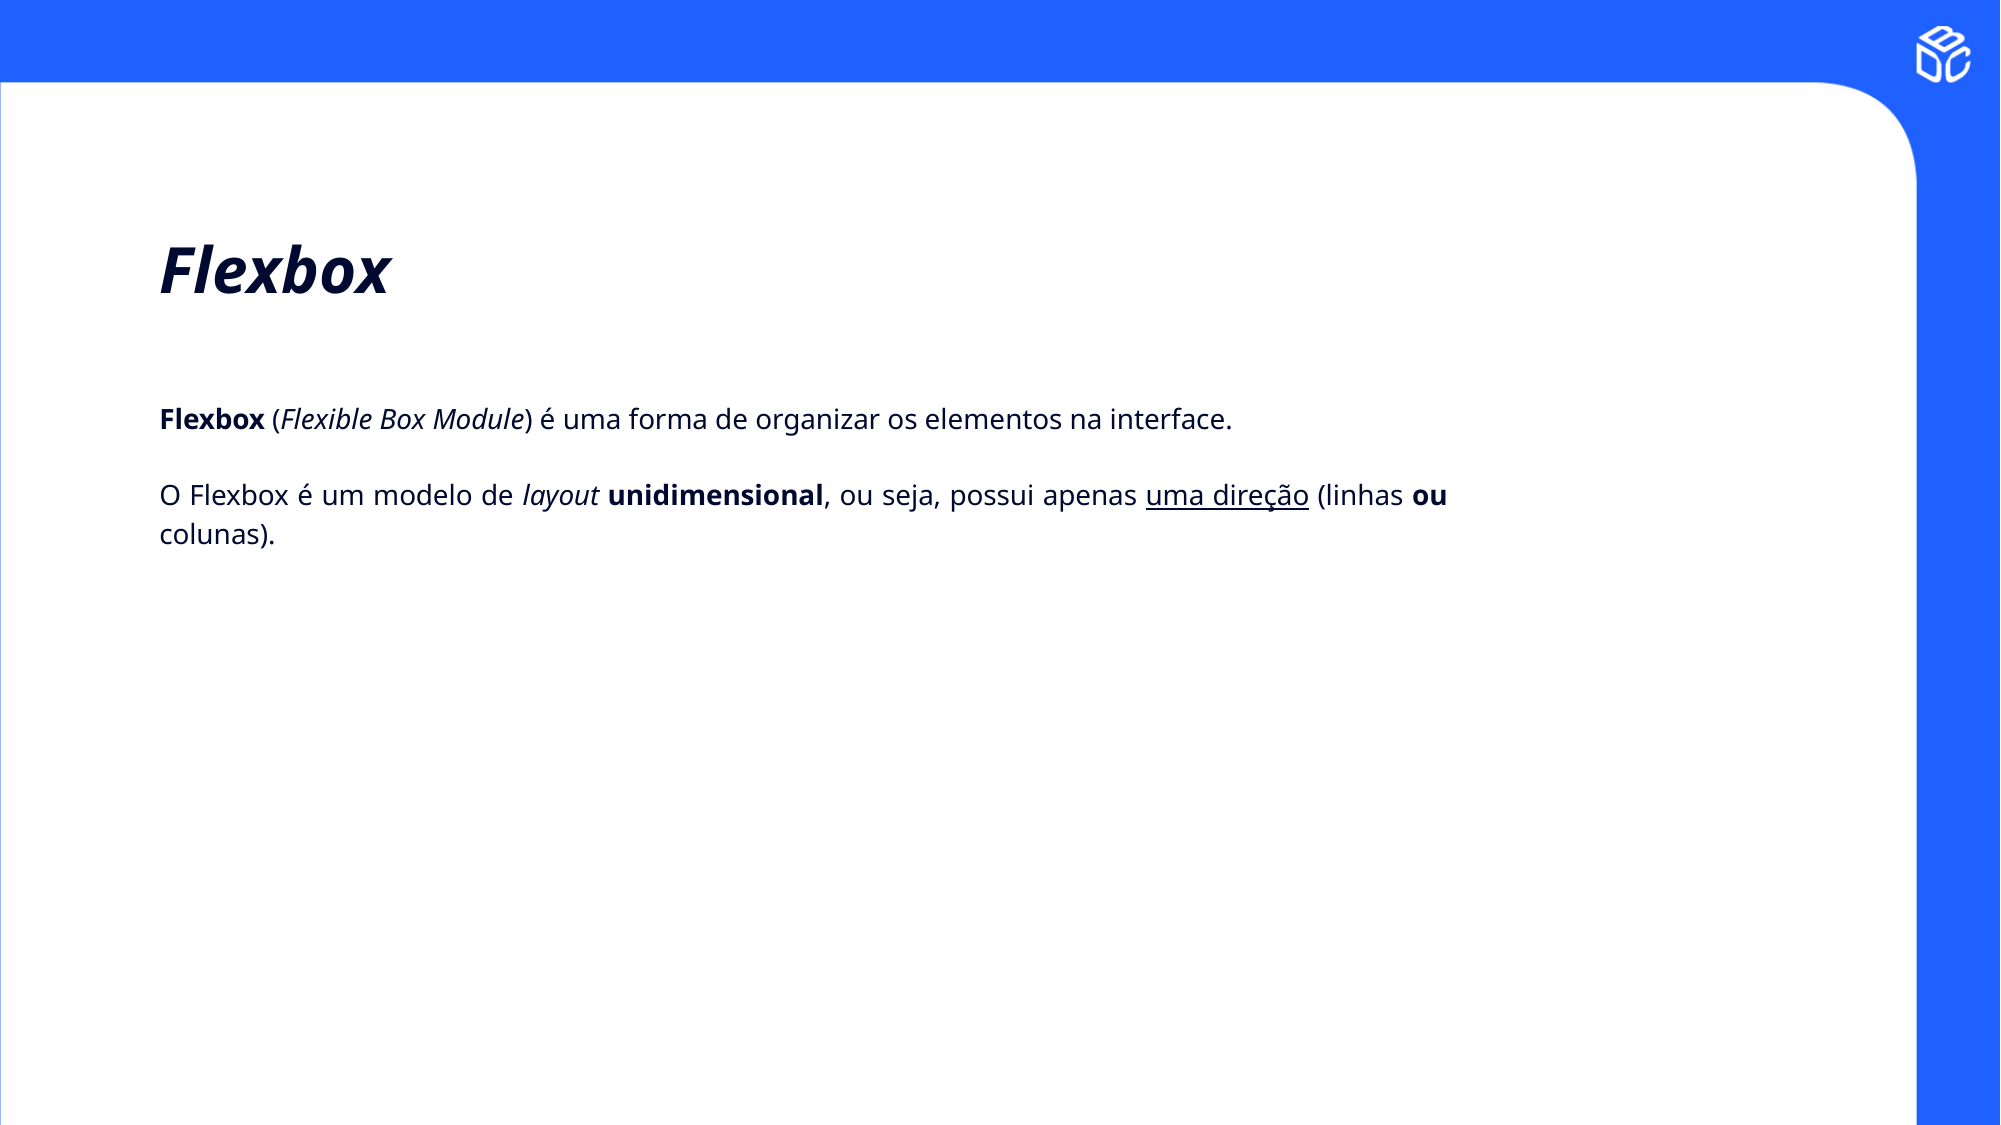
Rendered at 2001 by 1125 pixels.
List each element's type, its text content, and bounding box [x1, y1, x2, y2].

picture [0, 0, 2000, 1125]
subtitle Flexbox (Flexible Box Module) é uma forma de organizar os elementos na interface. O Flexbox é um modelo de layout unidimensional, ou seja, possui apenas uma direção (linhas ou colunas). [144, 381, 1463, 790]
title Flexbox [144, 214, 1425, 340]
